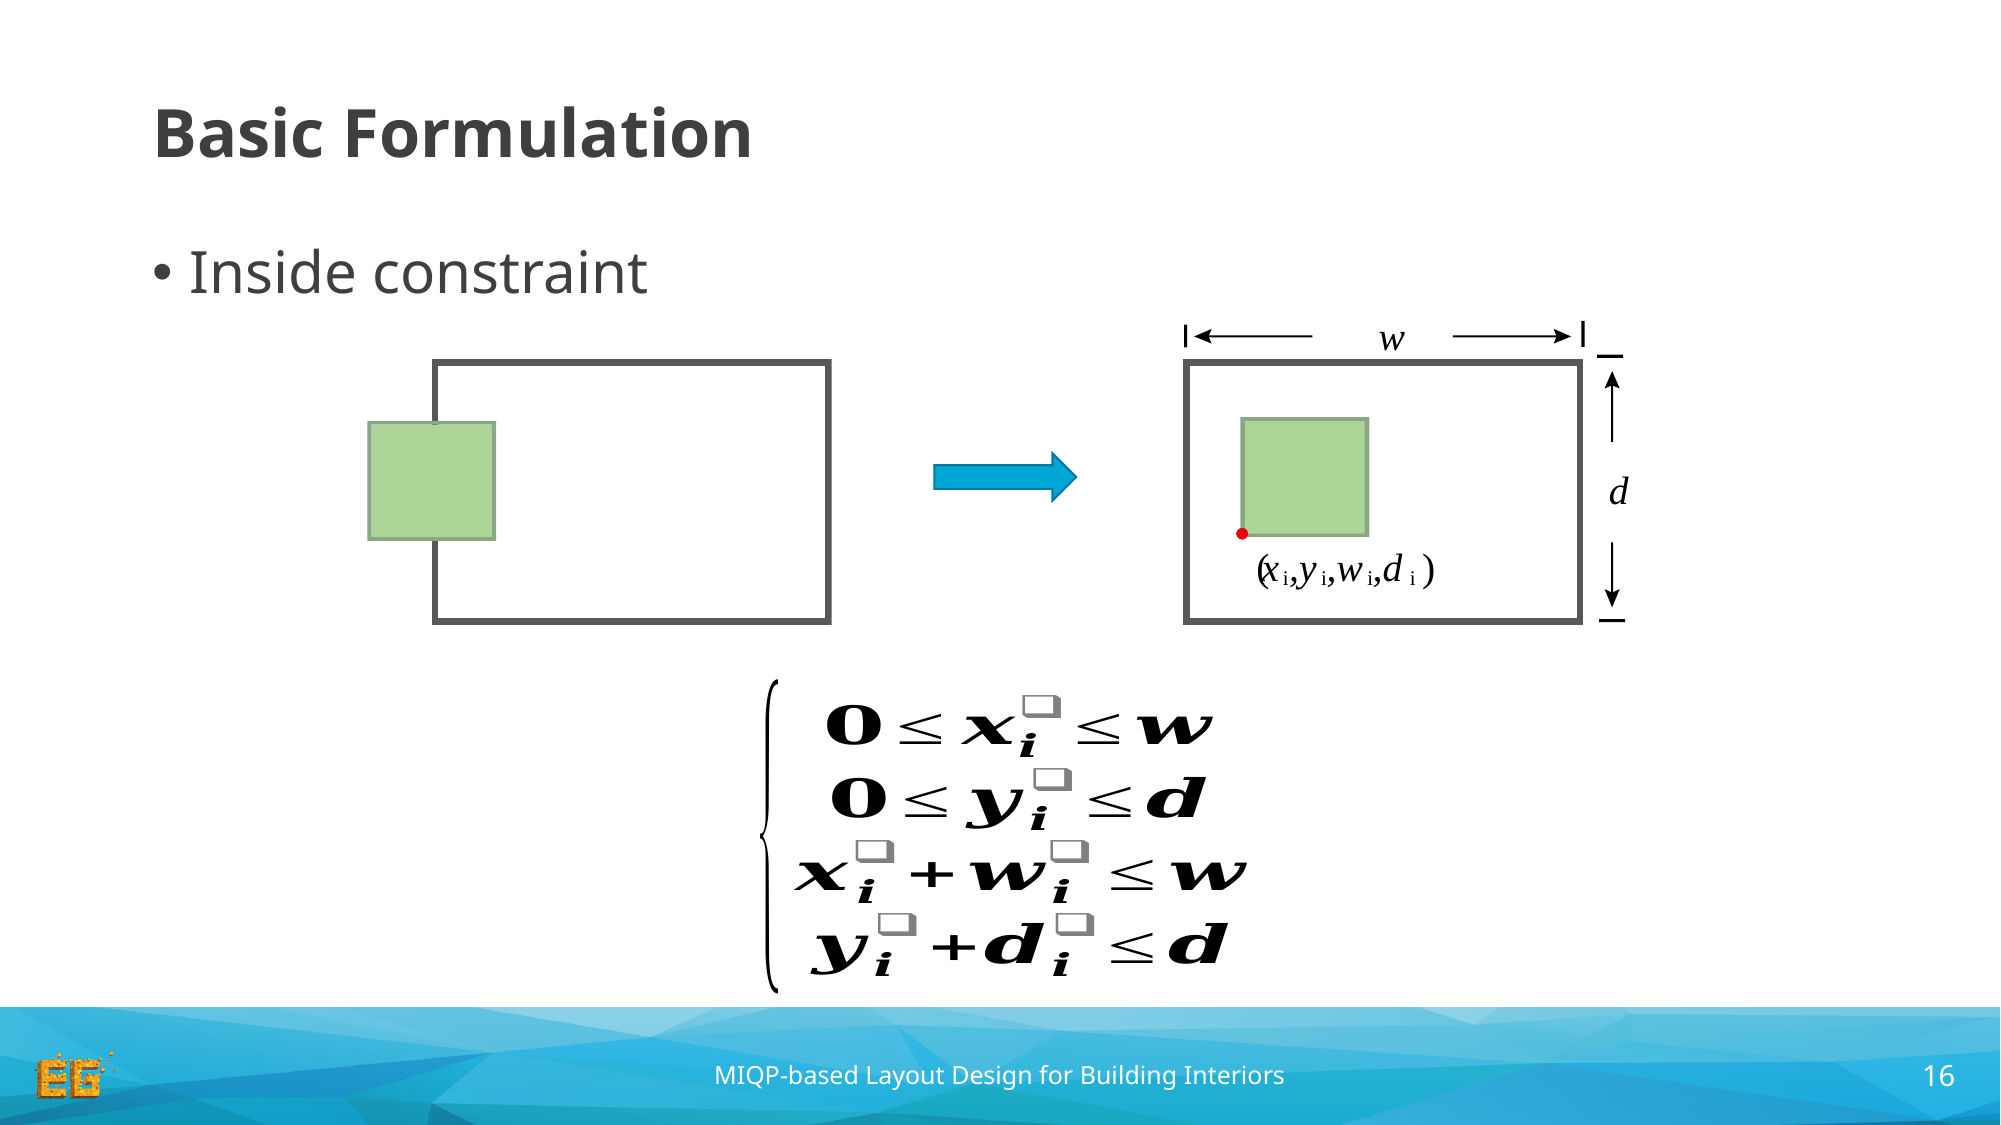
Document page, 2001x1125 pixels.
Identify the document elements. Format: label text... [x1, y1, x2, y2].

footer MIQP-based Layout Design for Building Interiors [554, 1051, 1446, 1102]
title Basic Formulation [137, 59, 1863, 212]
picture [0, 1030, 2000, 1125]
text_box [1581, 320, 1585, 347]
list Inside constraint [137, 235, 1863, 976]
slide_number 16 [1599, 1051, 1971, 1102]
text_box [1553, 328, 1572, 344]
text_box [1599, 619, 1626, 623]
text_box w [1378, 310, 1405, 359]
text_box [1184, 324, 1188, 348]
text_box d [1609, 465, 1629, 514]
text_box [1599, 626, 1626, 630]
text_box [367, 359, 1583, 625]
text_box [1194, 328, 1212, 344]
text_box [1247, 542, 1444, 599]
text_box [1594, 355, 1622, 359]
text_box [1604, 371, 1620, 389]
text_box [1604, 589, 1620, 608]
